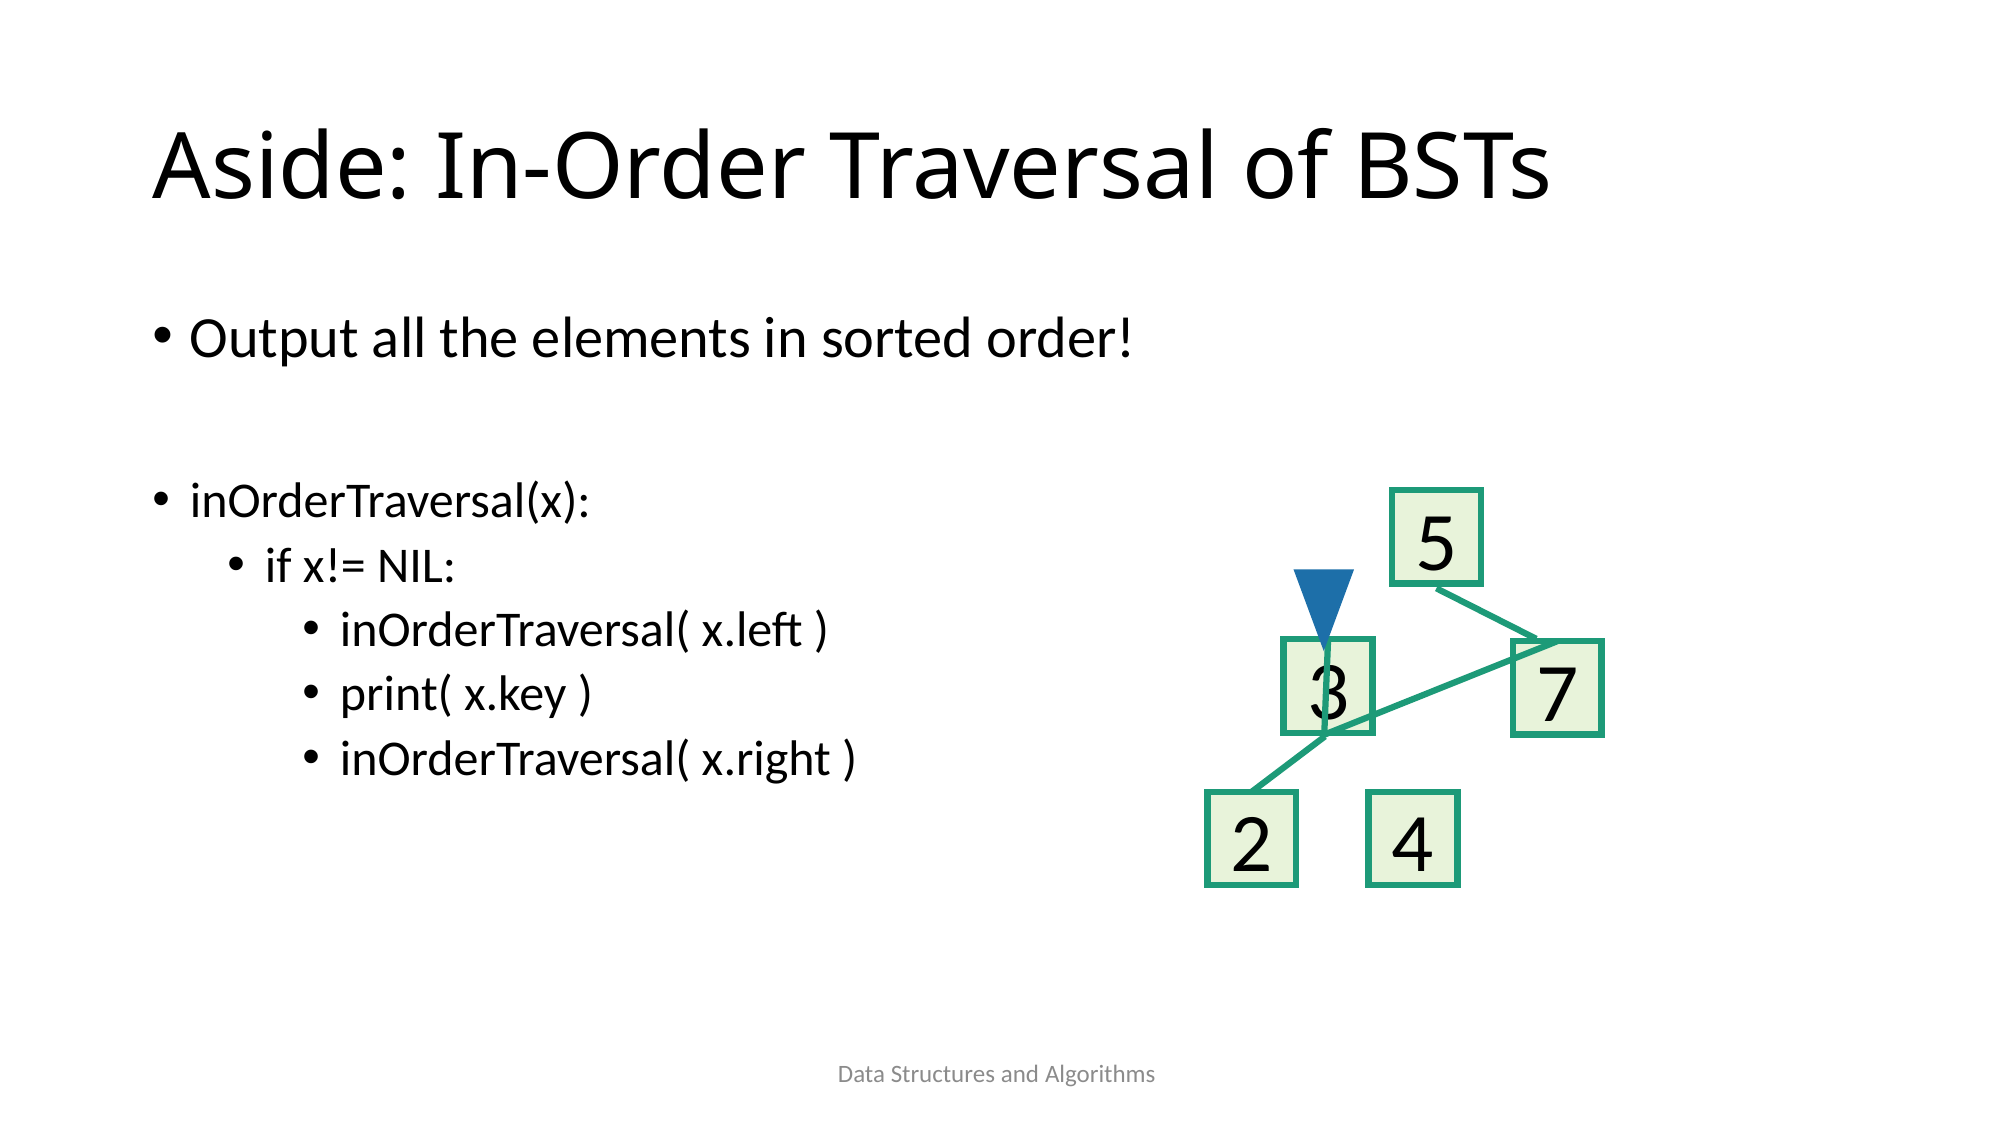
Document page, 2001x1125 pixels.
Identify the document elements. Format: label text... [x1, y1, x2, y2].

list Output all the elements in sorted order! inOrderTraversal(x): if x!= NIL: inOrderTraversal( x.left ) print( x.key ) inOrderTraversal( x.right ) [137, 299, 1863, 1014]
title Aside: In-Order Traversal of BSTs [137, 59, 1863, 278]
footer Data Structures and Algorithms [662, 1042, 1338, 1103]
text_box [1207, 490, 1602, 886]
